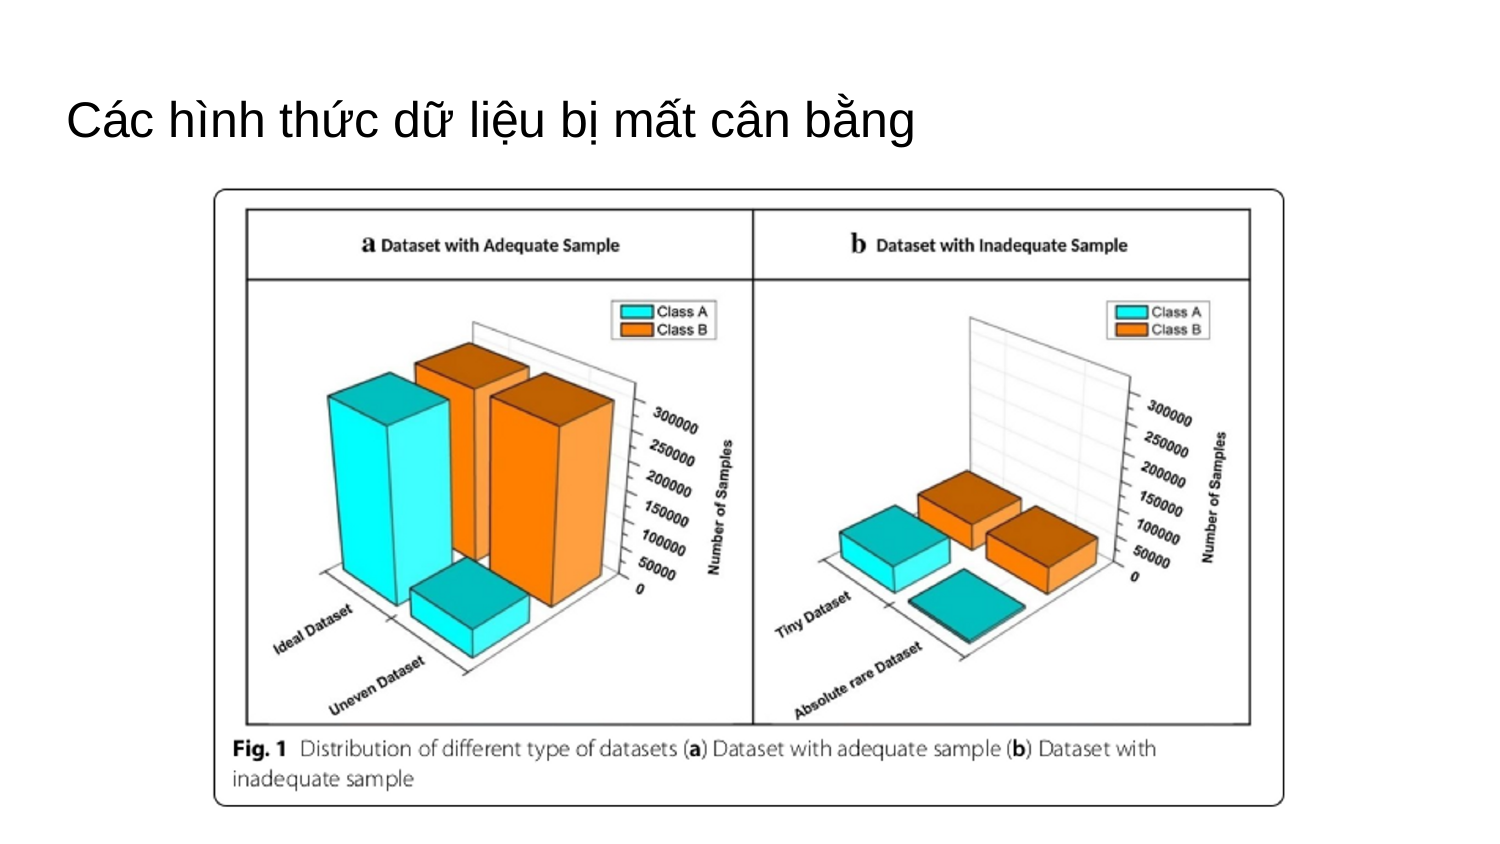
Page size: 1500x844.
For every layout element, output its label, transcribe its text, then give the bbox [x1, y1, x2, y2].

title Các hình thức dữ liệu bị mất cân bằng [51, 72, 1449, 167]
picture [201, 166, 1298, 819]
